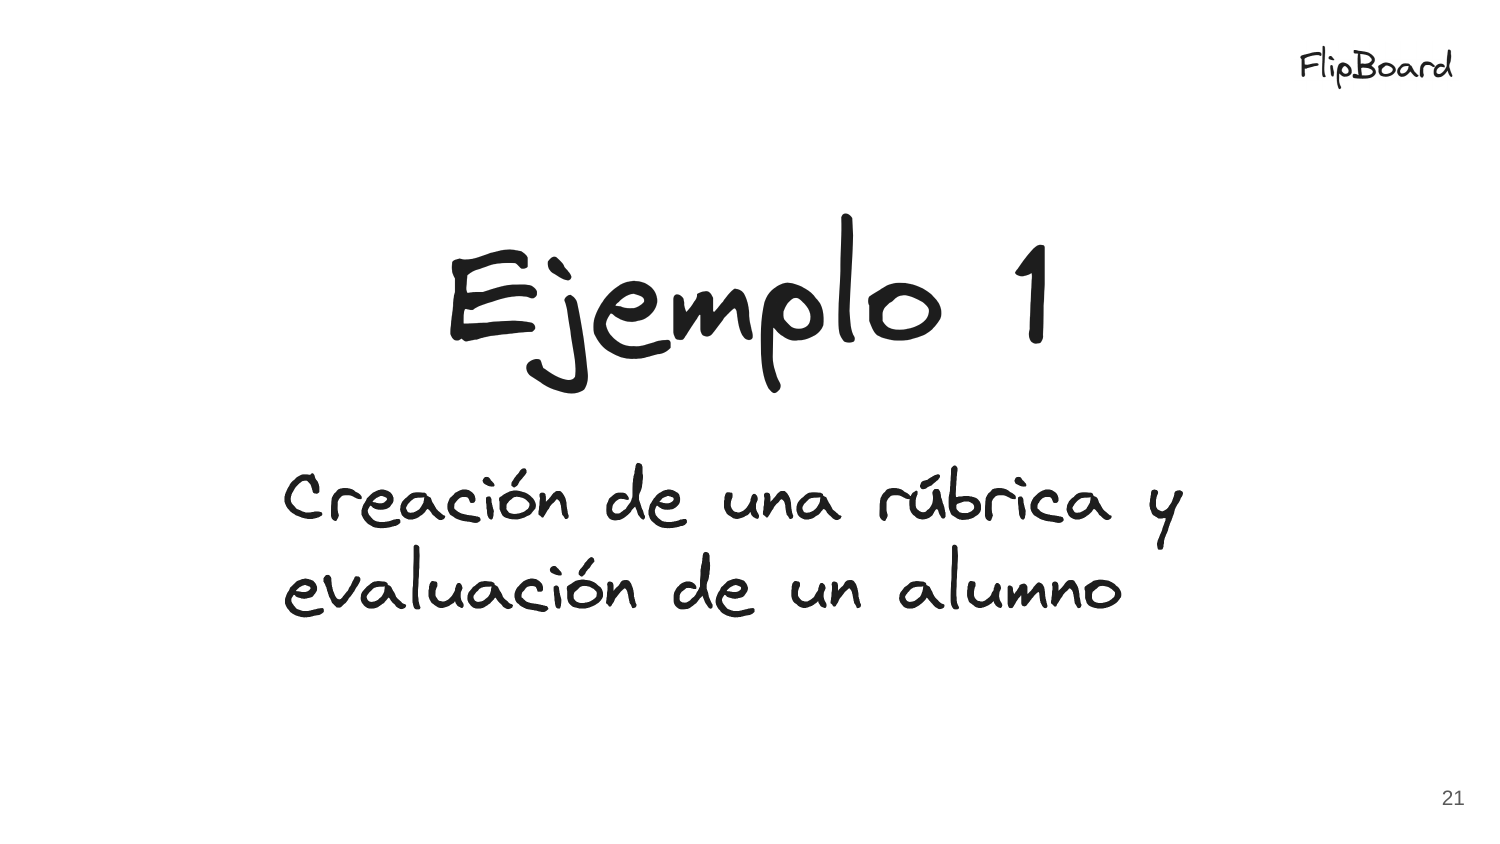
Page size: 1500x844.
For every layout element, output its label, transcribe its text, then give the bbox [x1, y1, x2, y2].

picture [1294, 41, 1459, 92]
slide_number ‹#› [1389, 764, 1480, 830]
picture [437, 204, 1063, 402]
picture [277, 450, 1222, 640]
